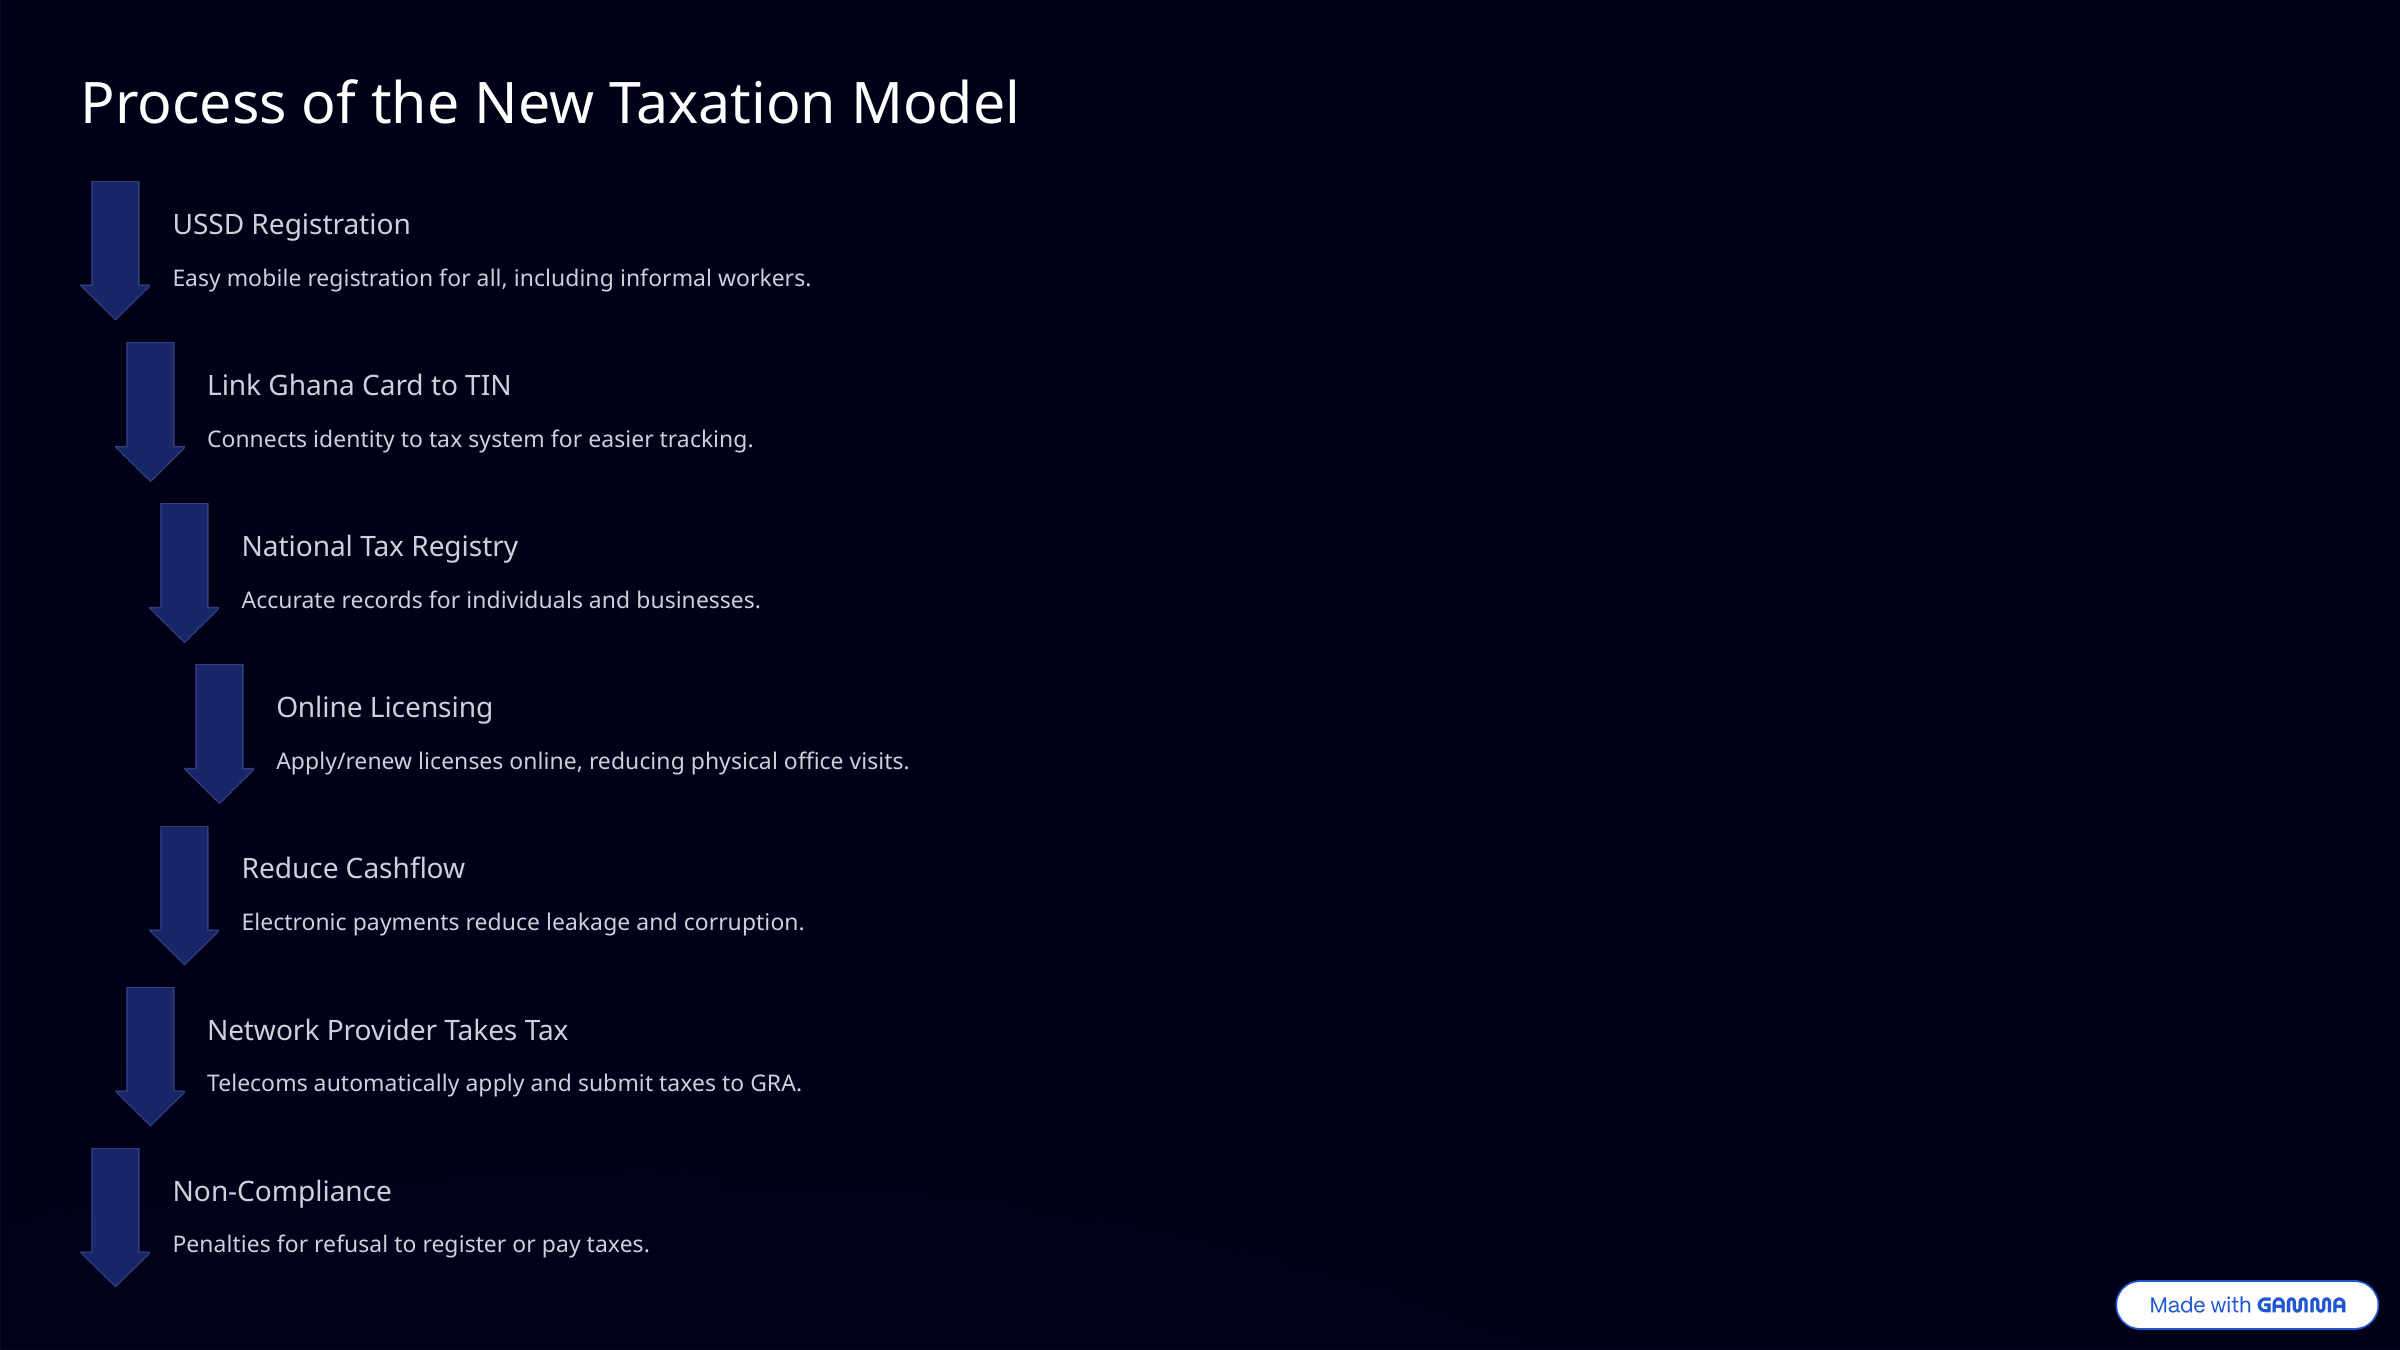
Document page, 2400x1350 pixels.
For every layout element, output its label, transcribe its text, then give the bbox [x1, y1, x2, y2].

text_box Online Licensing [276, 687, 564, 724]
text_box Network Provider Takes Tax [207, 1010, 565, 1047]
text_box Connects identity to tax system for easier tracking. [207, 415, 2320, 453]
text_box Link Ghana Card to TIN [207, 365, 504, 402]
text_box Reduce Cashflow [241, 849, 530, 885]
text_box Telecoms automatically apply and submit taxes to GRA. [207, 1059, 2320, 1097]
text_box Electronic payments reduce leakage and corruption. [241, 898, 2320, 936]
text_box Apply/renew licenses online, reducing physical office visits. [276, 737, 2320, 775]
text_box Easy mobile registration for all, including informal workers. [172, 254, 2320, 292]
picture [2106, 1271, 2389, 1339]
text_box Penalties for refusal to register or pay taxes. [172, 1221, 2320, 1258]
text_box Non-Compliance [172, 1171, 461, 1208]
text_box Process of the New Taxation Model [80, 63, 991, 136]
text_box Accurate records for individuals and businesses. [241, 576, 2320, 614]
picture [80, 181, 254, 1336]
text_box National Tax Registry [241, 526, 530, 563]
text_box USSD Registration [172, 204, 461, 241]
